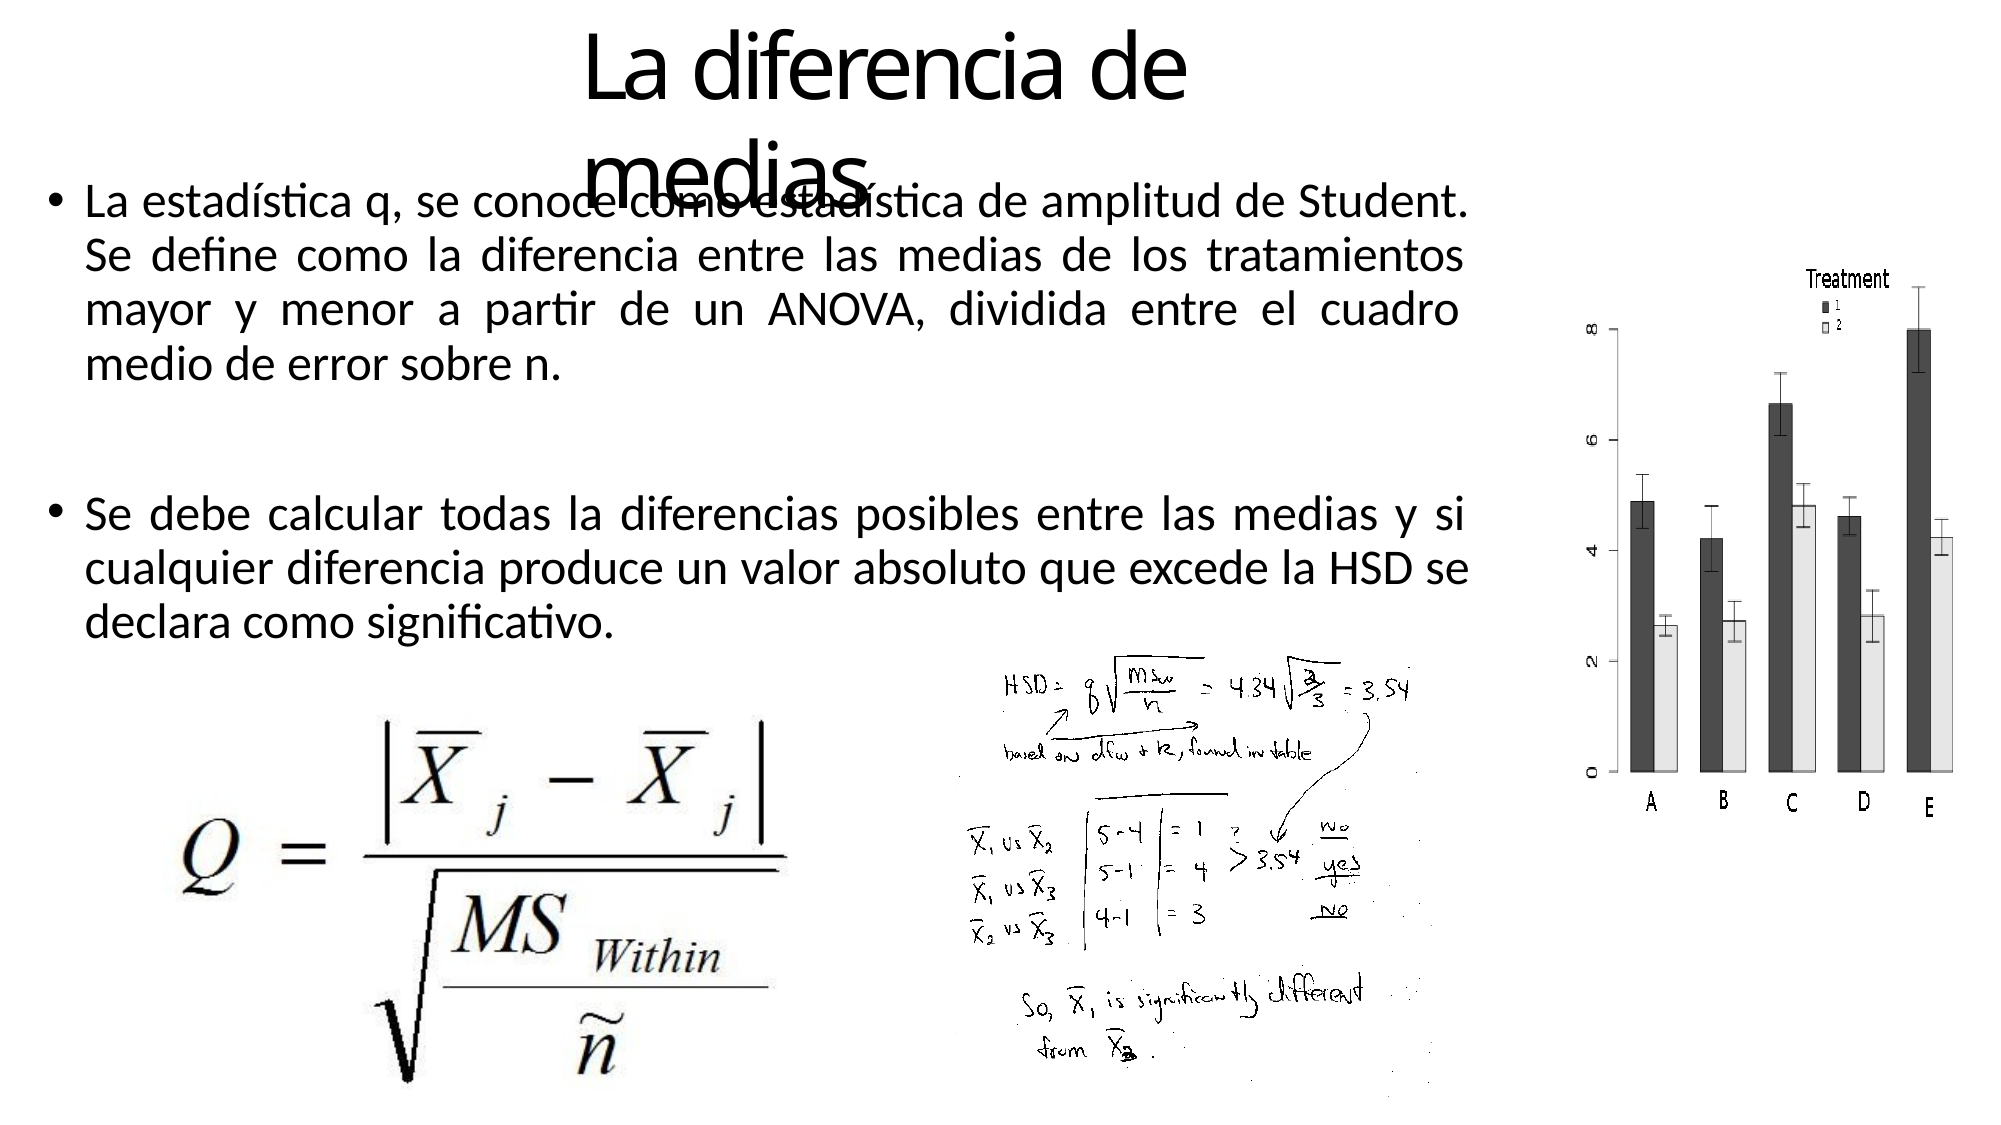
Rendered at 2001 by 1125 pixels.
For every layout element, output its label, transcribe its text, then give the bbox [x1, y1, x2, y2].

text_box [1586, 269, 1953, 817]
title La diferencia de medias [552, 5, 1448, 228]
text_box [956, 655, 1432, 1097]
text_box [163, 714, 789, 1090]
text_box La estadística q, se conoce como estadística de amplitud de Student. Se define como la diferencia entre las medias de los tratamientos mayor y menor a partir de un ANOVA, dividida entre el cuadro medio de error sobre n. Se debe calcular todas la diferencias posibles entre las medias y si cualquier diferencia produce un valor absoluto que excede la HSD se declara como significativo. [44, 166, 1483, 649]
